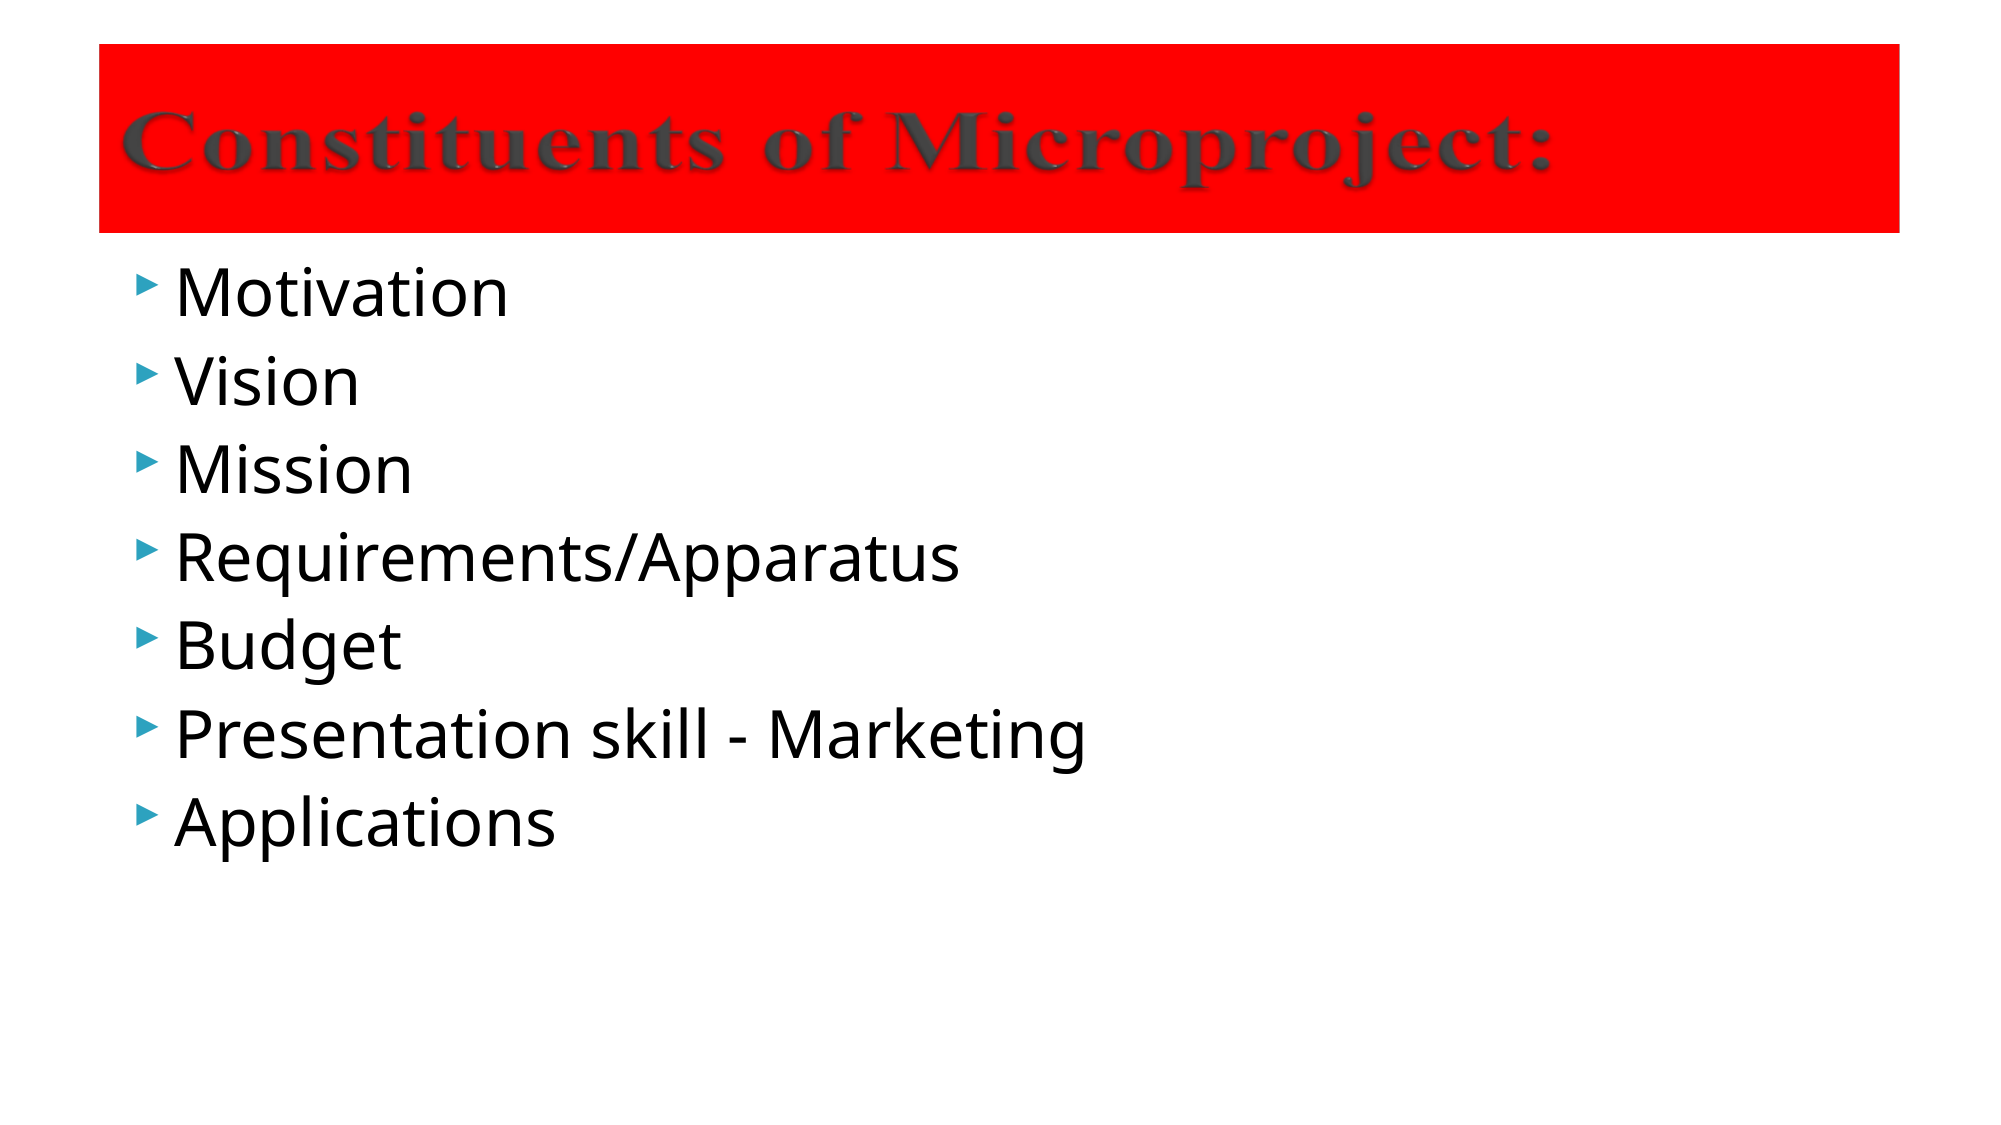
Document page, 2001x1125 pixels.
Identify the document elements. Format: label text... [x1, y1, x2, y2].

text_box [42, 43, 1901, 234]
text_box Motivation Vision Mission Requirements/Apparatus Budget Presentation skill - Marketing Applications [99, 242, 1900, 986]
